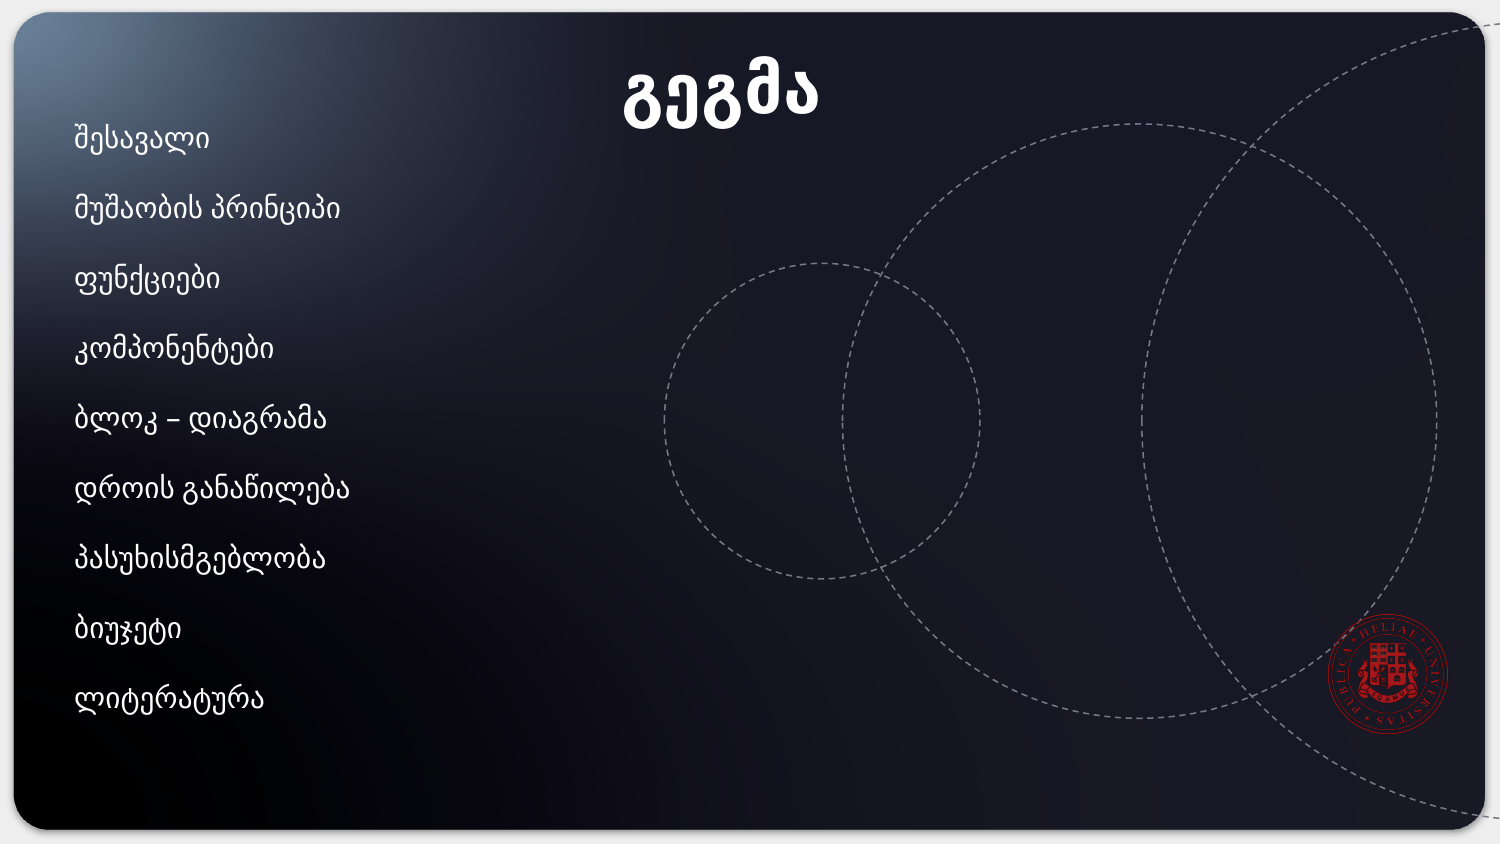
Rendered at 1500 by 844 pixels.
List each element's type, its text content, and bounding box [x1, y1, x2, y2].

text_box გეგმა [300, 37, 1143, 204]
picture [13, 12, 1485, 830]
text_box შესავალი მუშაობის პრინციპი ფუნქციები კომპონენტები ბლოკ – დიაგრამა დროის განაწილება პასუხისმგებლობა ბიუჯეტი ლიტერატურა [59, 112, 562, 787]
